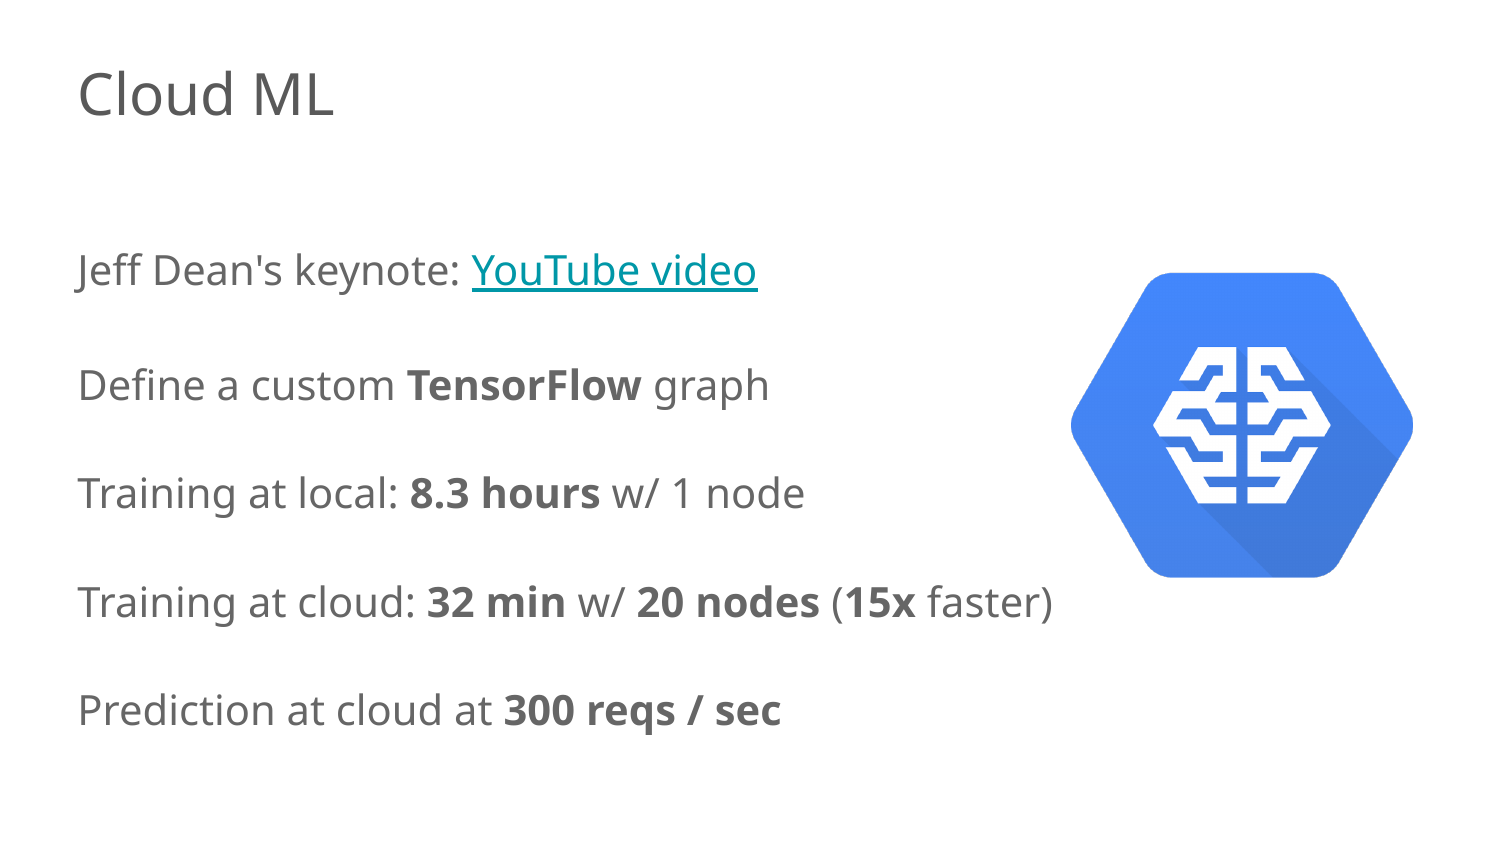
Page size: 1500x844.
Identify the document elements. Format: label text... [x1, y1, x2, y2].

picture [1070, 253, 1413, 596]
list Jeff Dean's keynote: YouTube video Define a custom TensorFlow graph Training at local: 8.3 hours w/ 1 node Training at cloud: 32 min w/ 20 nodes (15x faster) Prediction at cloud at 300 reqs / sec [62, 200, 1071, 725]
title Cloud ML [62, 50, 1413, 200]
